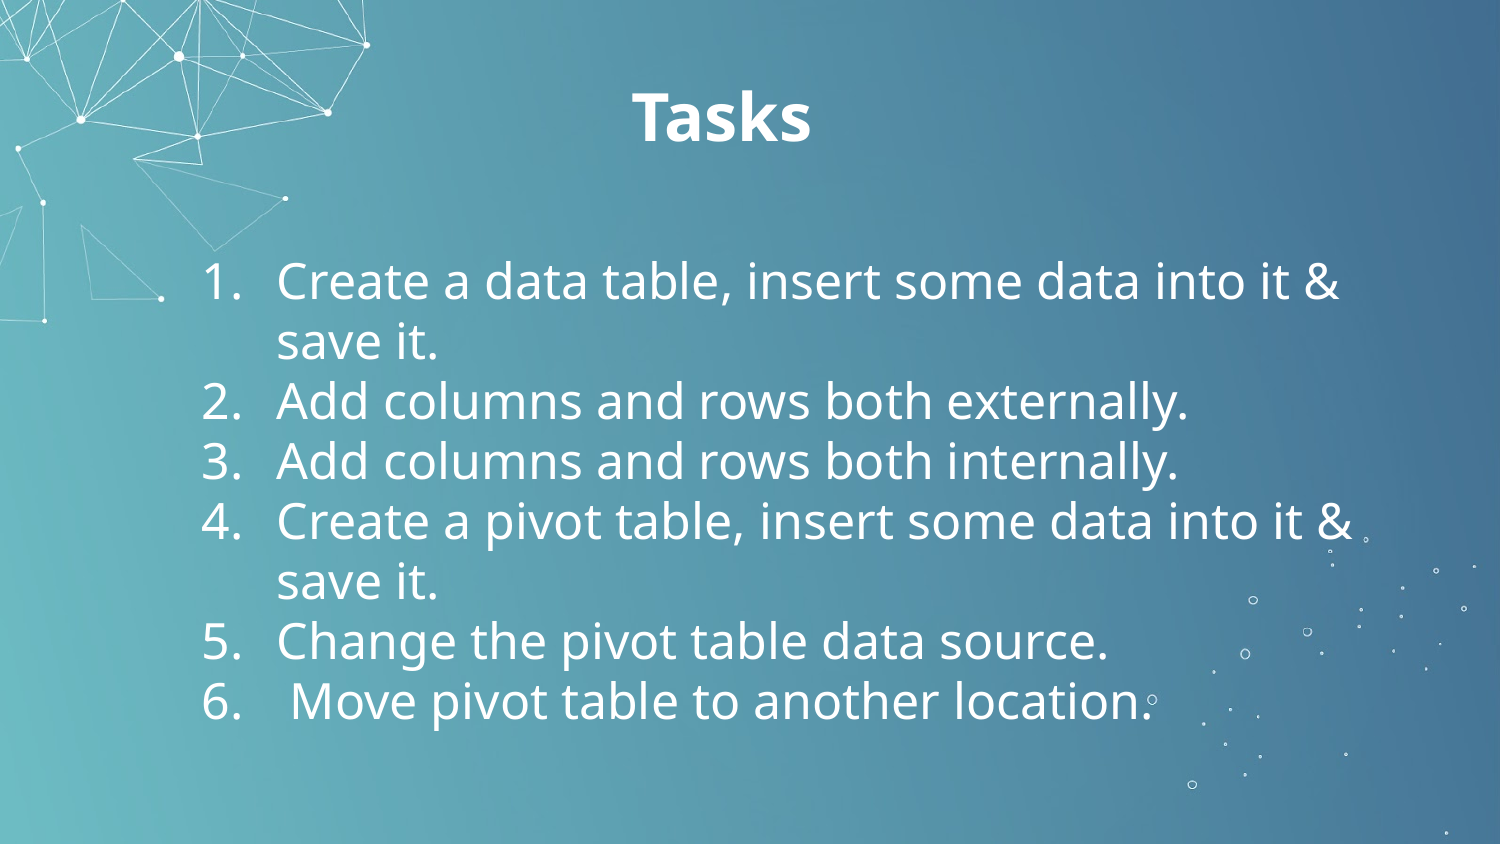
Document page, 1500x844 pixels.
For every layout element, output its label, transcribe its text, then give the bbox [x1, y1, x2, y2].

title Tasks [294, 59, 1150, 154]
text_box Create a data table, insert some data into it & save it. Add columns and rows both externally. Add columns and rows both internally. Create a pivot table, insert some data into it & save it. Change the pivot table data source. Move pivot table to another location. [187, 241, 1389, 785]
picture [0, 0, 1500, 844]
